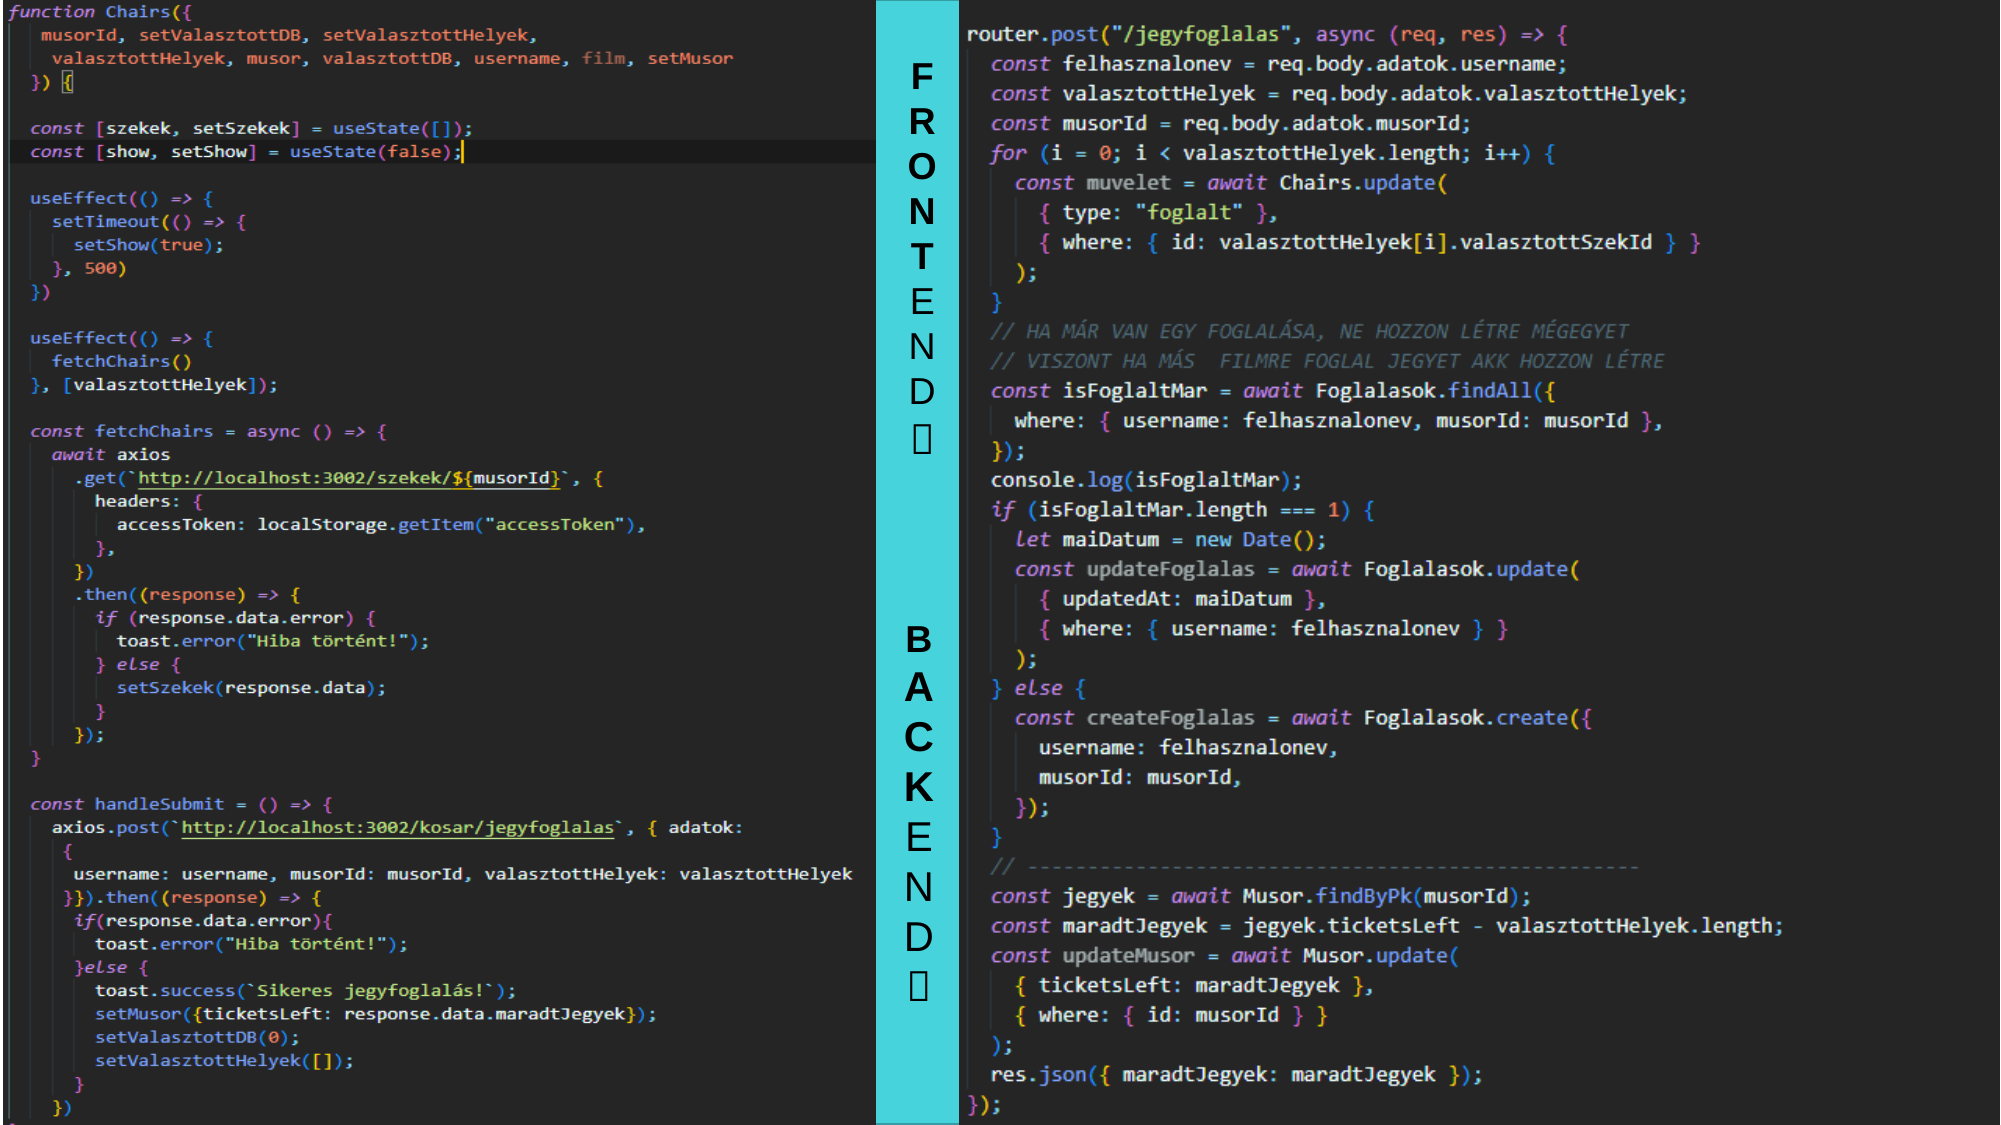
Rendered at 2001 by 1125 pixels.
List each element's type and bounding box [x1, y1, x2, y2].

text_box [3, 0, 966, 1125]
text_box [966, 0, 2000, 1125]
